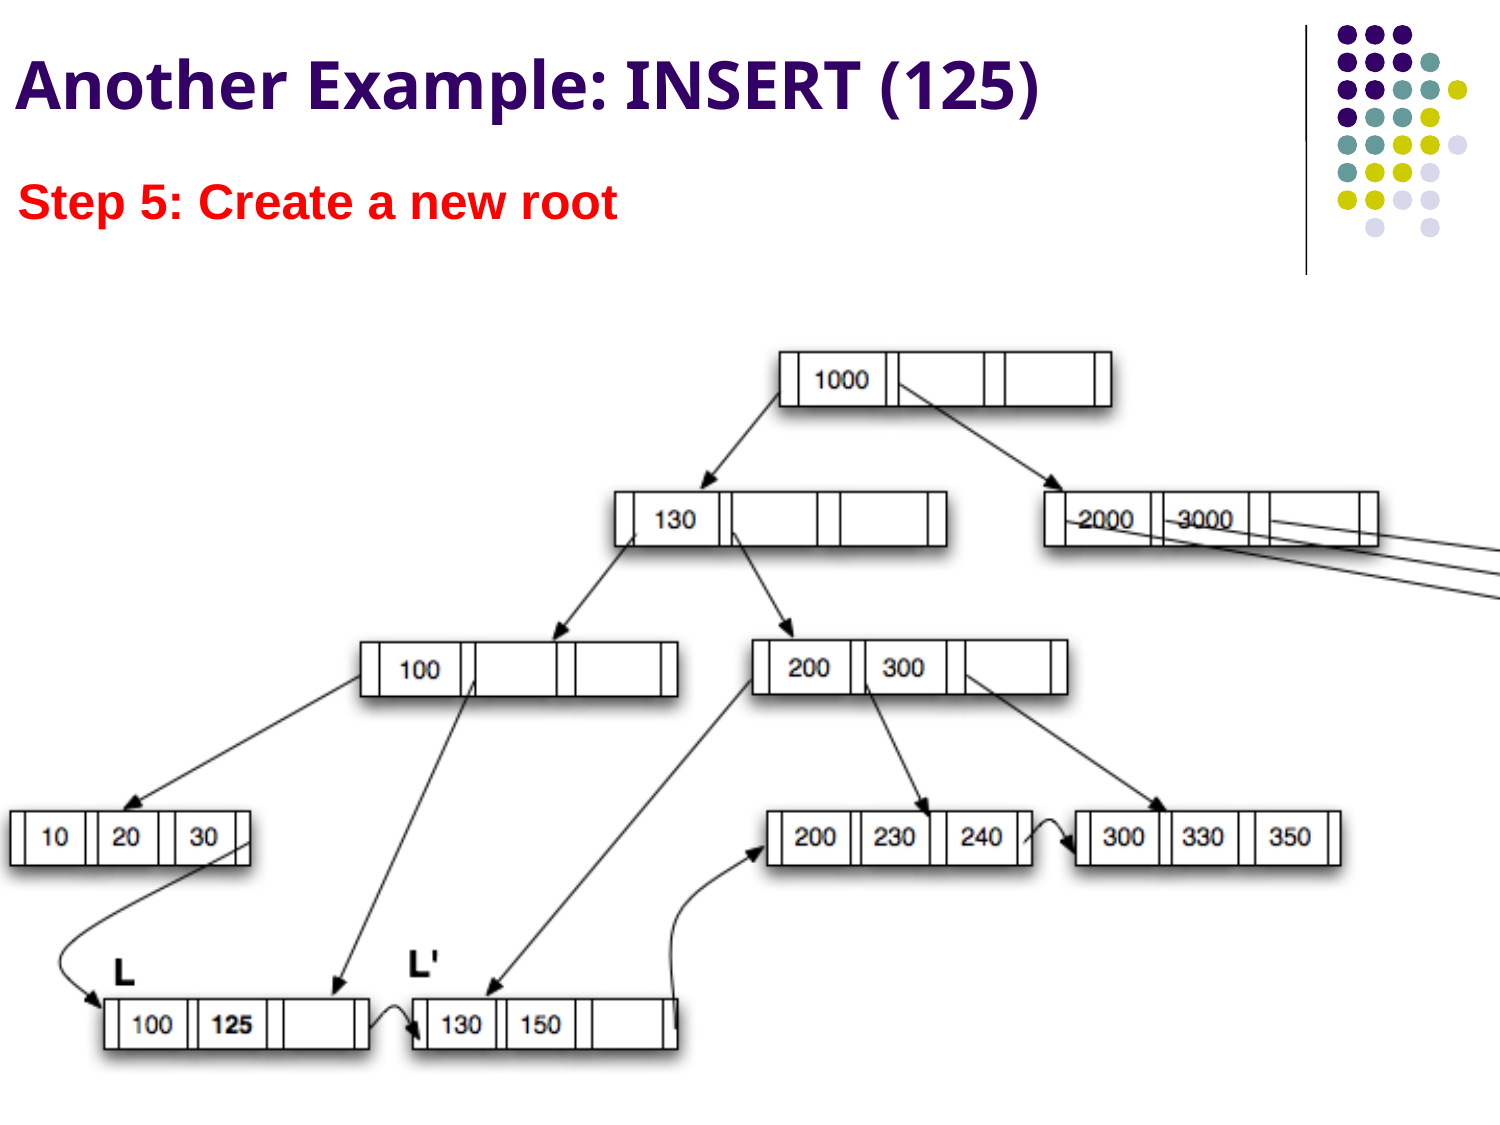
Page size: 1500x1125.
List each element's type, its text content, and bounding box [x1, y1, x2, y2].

text_box Step 5: Create a new root [2, 162, 634, 238]
title Another Example: INSERT (125) [0, 0, 1238, 131]
picture [0, 337, 1500, 1080]
